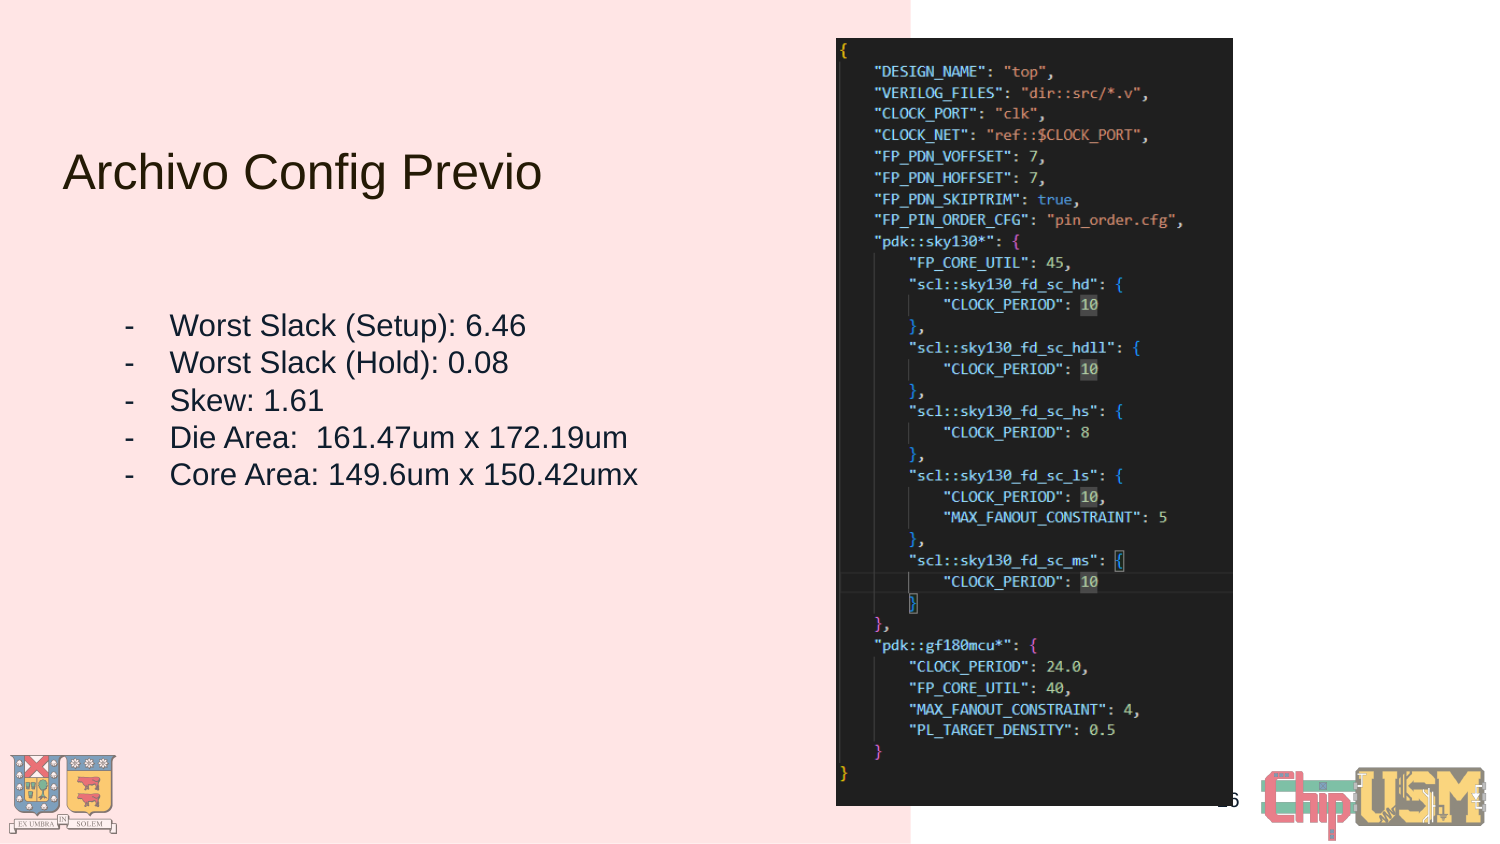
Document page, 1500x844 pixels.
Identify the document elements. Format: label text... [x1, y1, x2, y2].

slide_number ‹#› [1164, 767, 1255, 832]
picture [836, 38, 1233, 806]
title Archivo Config Previo [47, 91, 618, 216]
text_box - Worst Slack (Setup): 6.46 - Worst Slack (Hold): 0.08 - Skew: 1.61 - Die Area: 161.47um x 172.19um - Core Area: 149.6um x 150.42umx [109, 289, 719, 508]
